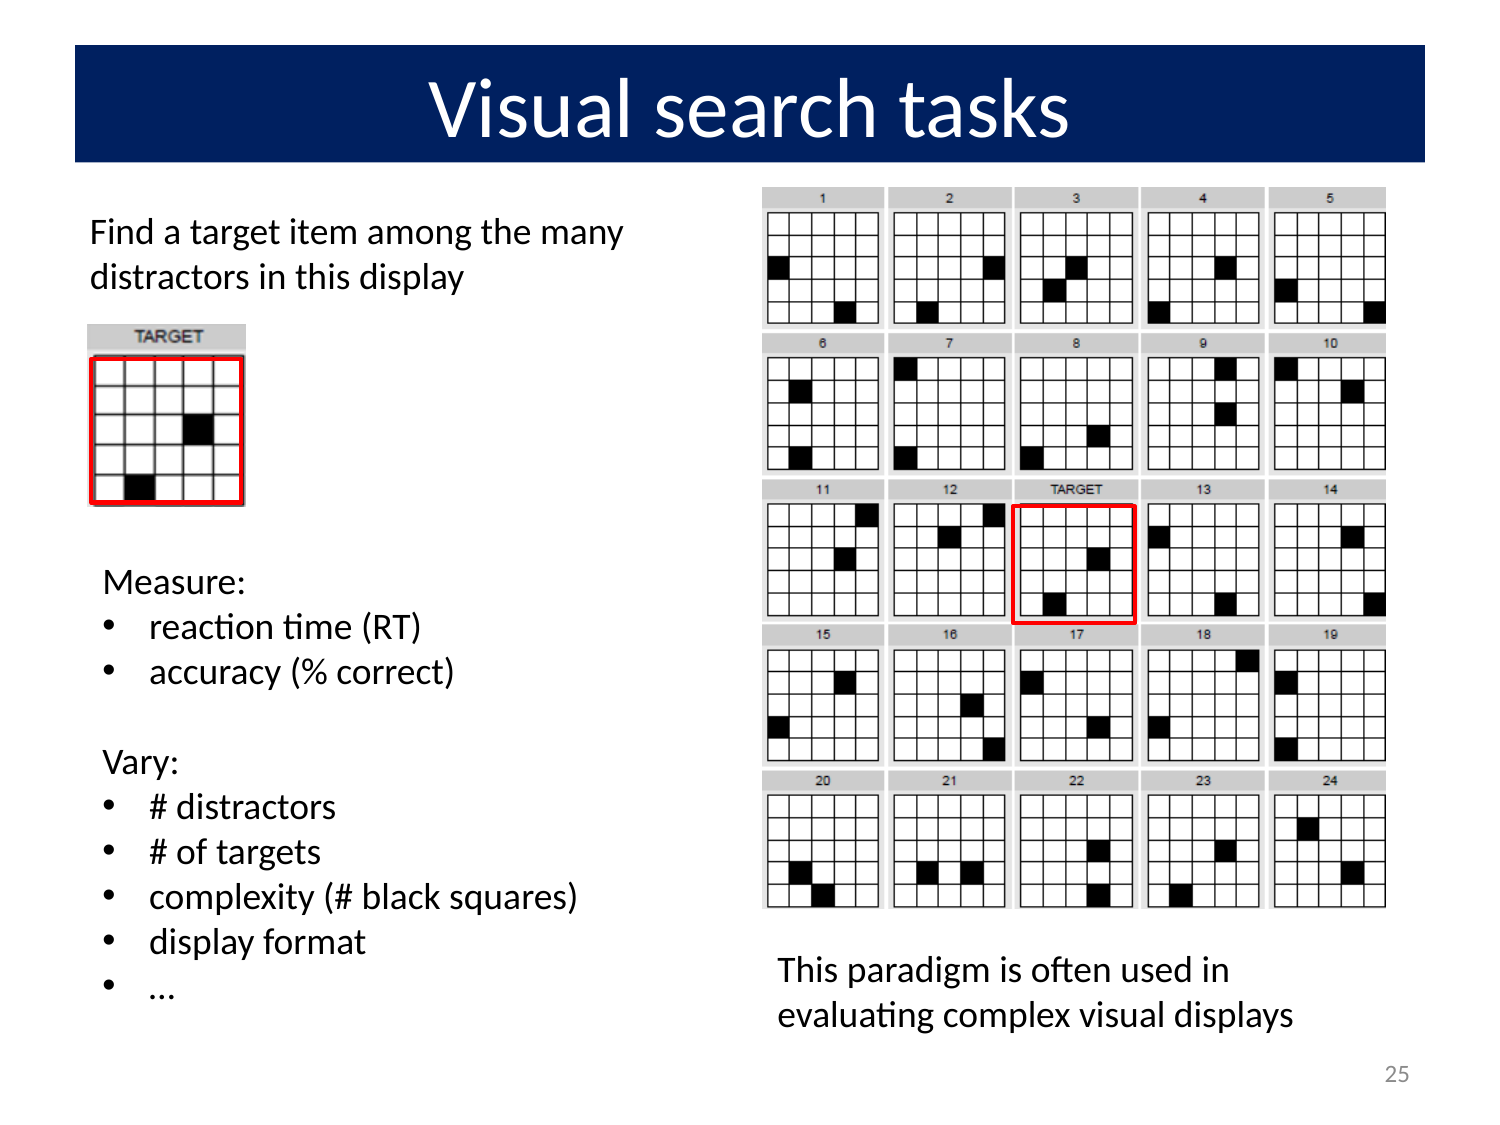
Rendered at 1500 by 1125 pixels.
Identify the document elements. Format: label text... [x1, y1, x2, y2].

picture [87, 324, 246, 507]
picture [762, 187, 1386, 909]
text_box Measure: reaction time (RT) accuracy (% correct) Vary: # distractors # of targets complexity (# black squares) display format … [87, 549, 738, 1015]
slide_number 25 [1074, 1042, 1425, 1103]
text_box This paradigm is often used in evaluating complex visual displays [762, 937, 1386, 1043]
text_box Find a target item among the many distractors in this display [74, 199, 663, 305]
title Visual search tasks [75, 45, 1425, 163]
